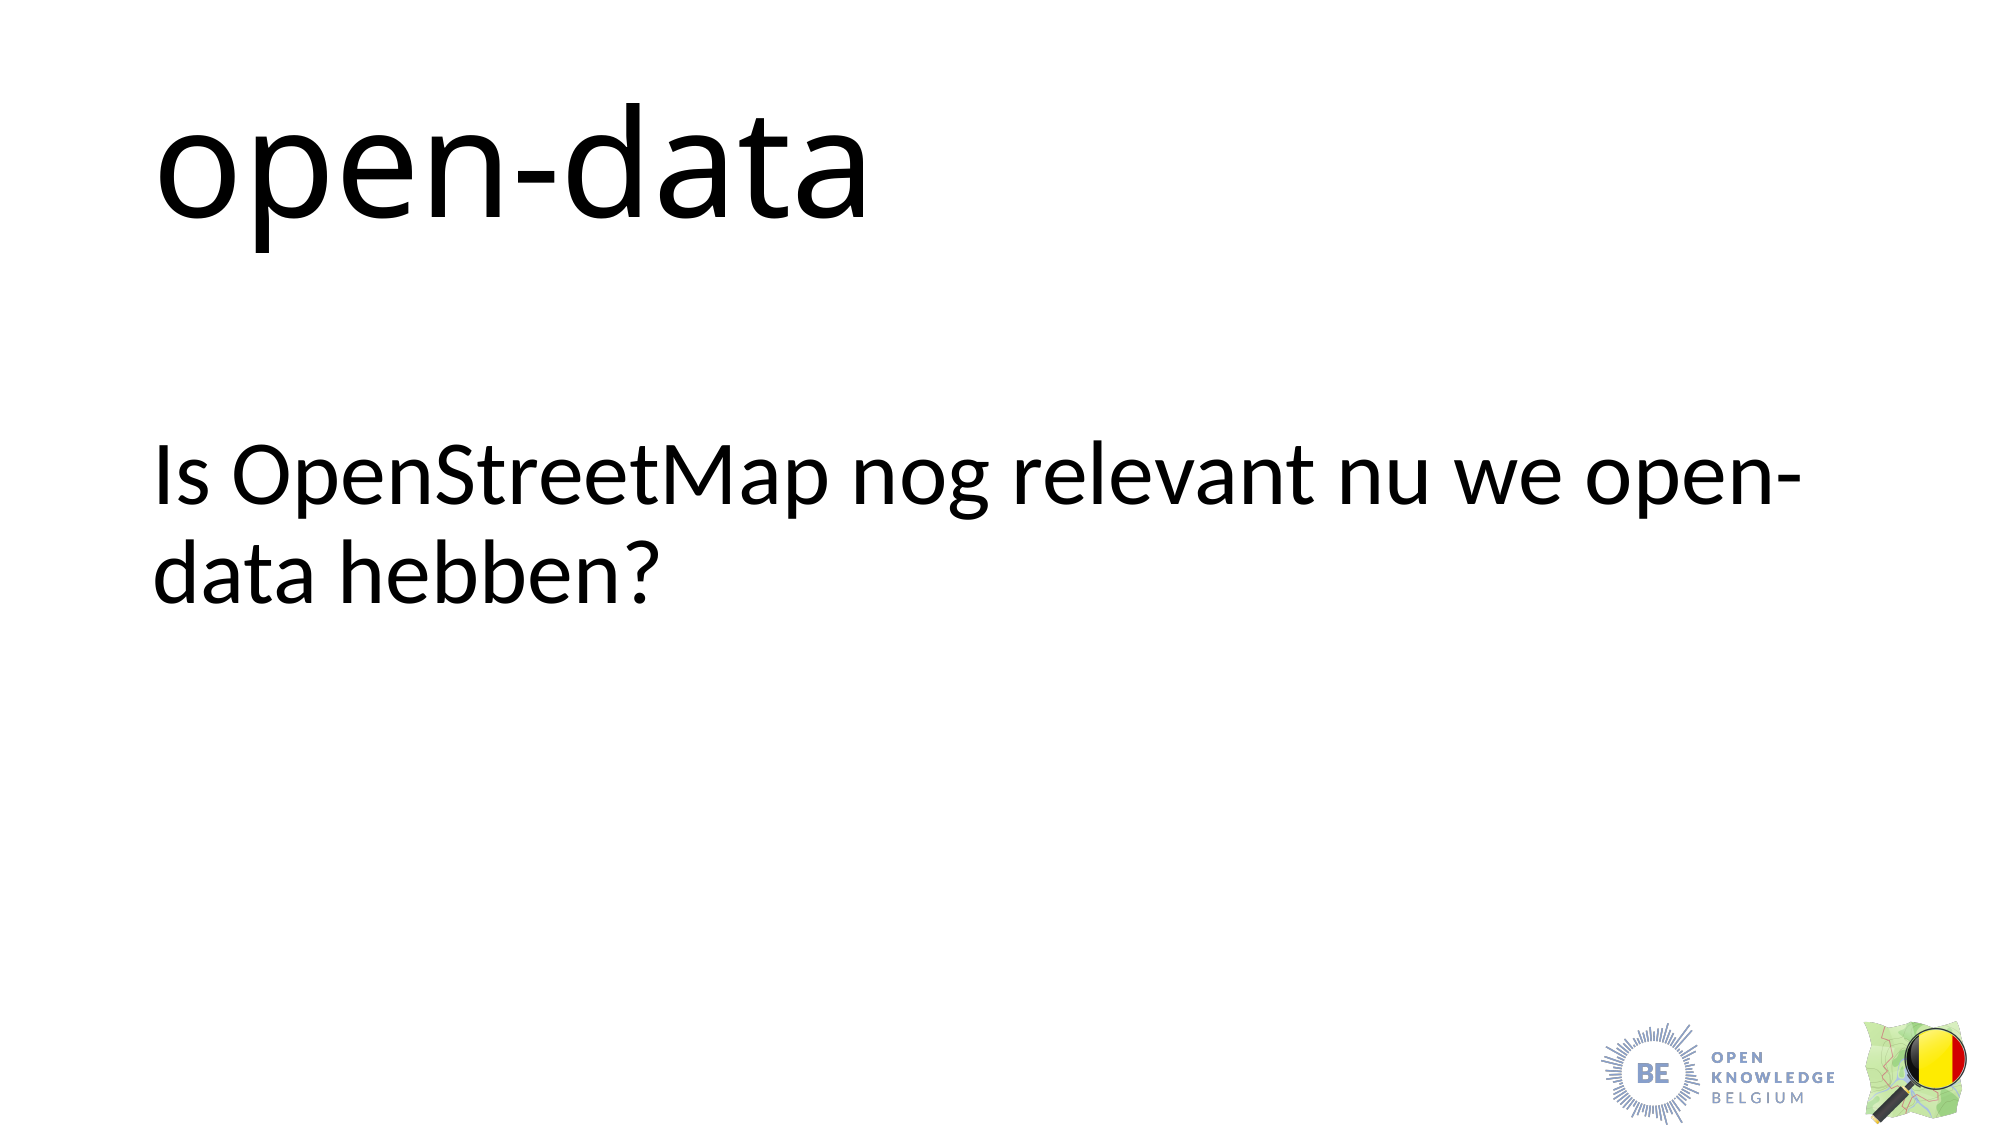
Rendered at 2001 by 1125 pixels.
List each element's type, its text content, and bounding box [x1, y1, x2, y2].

picture [1601, 1022, 1834, 1125]
picture [1862, 1021, 1969, 1125]
list Is OpenStreetMap nog relevant nu we open-data hebben? [137, 418, 1863, 1014]
title open-data [137, 59, 1863, 278]
